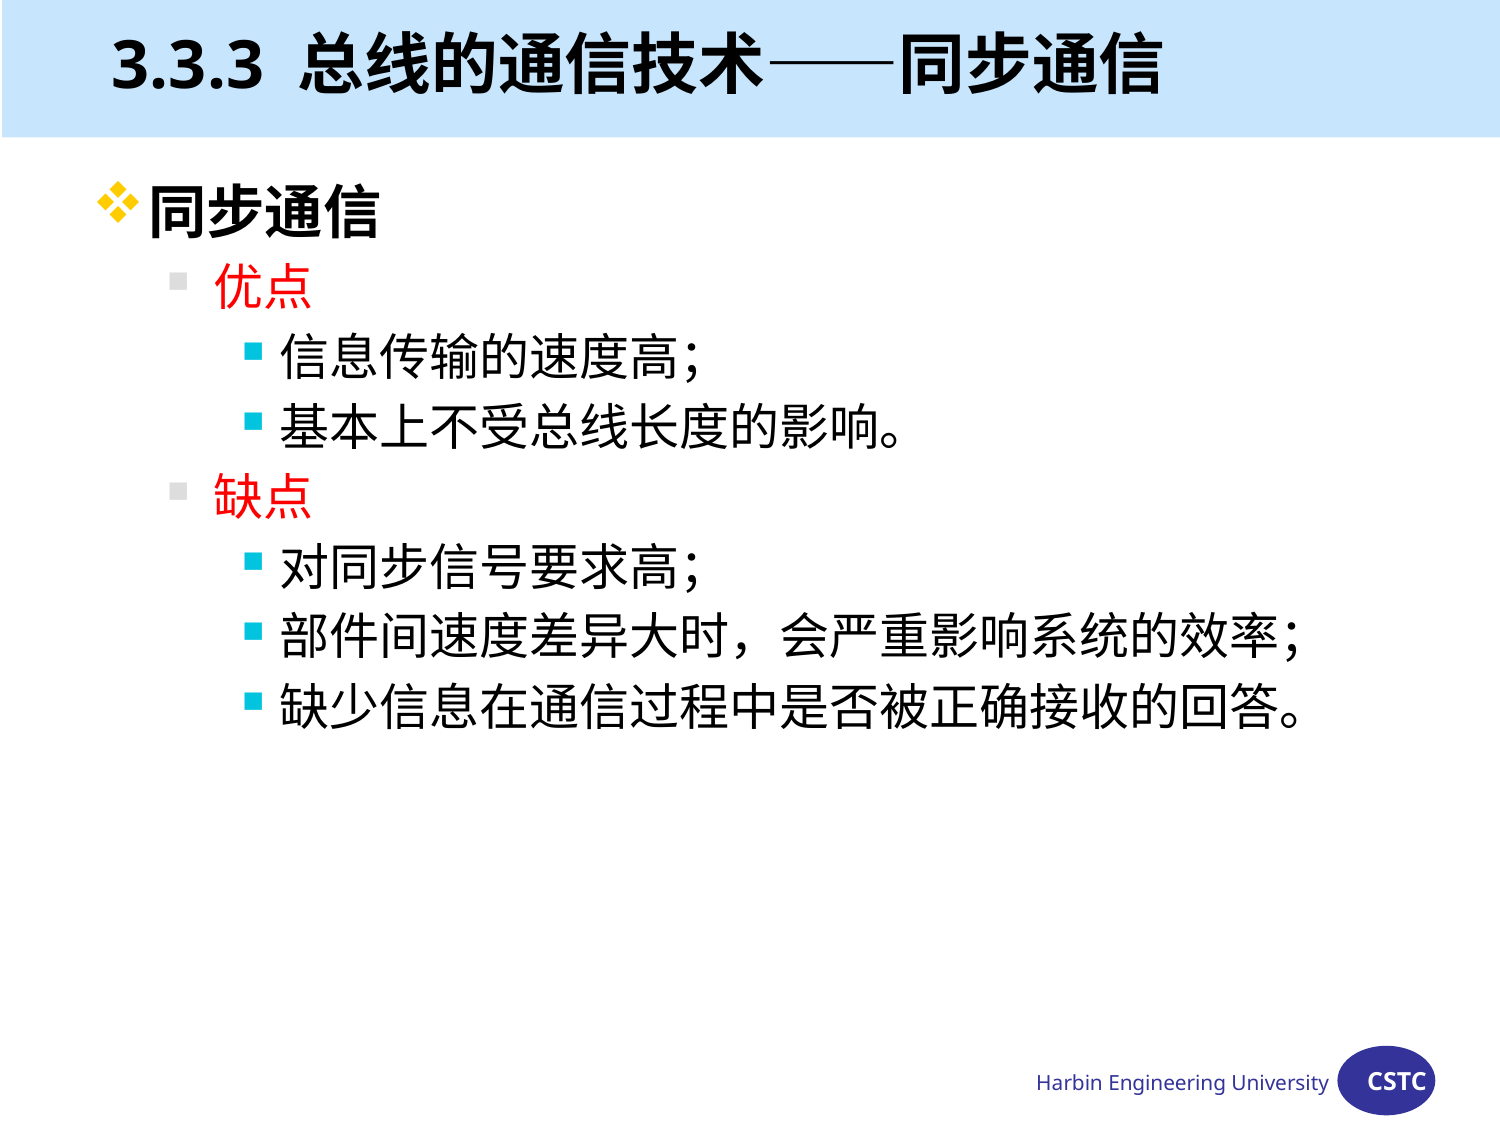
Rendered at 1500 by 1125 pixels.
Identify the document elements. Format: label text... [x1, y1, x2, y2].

title 3.3.3 总线的通信技术——同步通信 [96, 11, 1385, 112]
list 同步通信 优点 信息传输的速度高； 基本上不受总线长度的影响。 缺点 对同步信号要求高； 部件间速度差异大时，会严重影响系统的效率； 缺少信息在通信过程中是否被正确接收的回答。 [76, 167, 1428, 981]
footer Harbin Engineering University [693, 1062, 1344, 1113]
